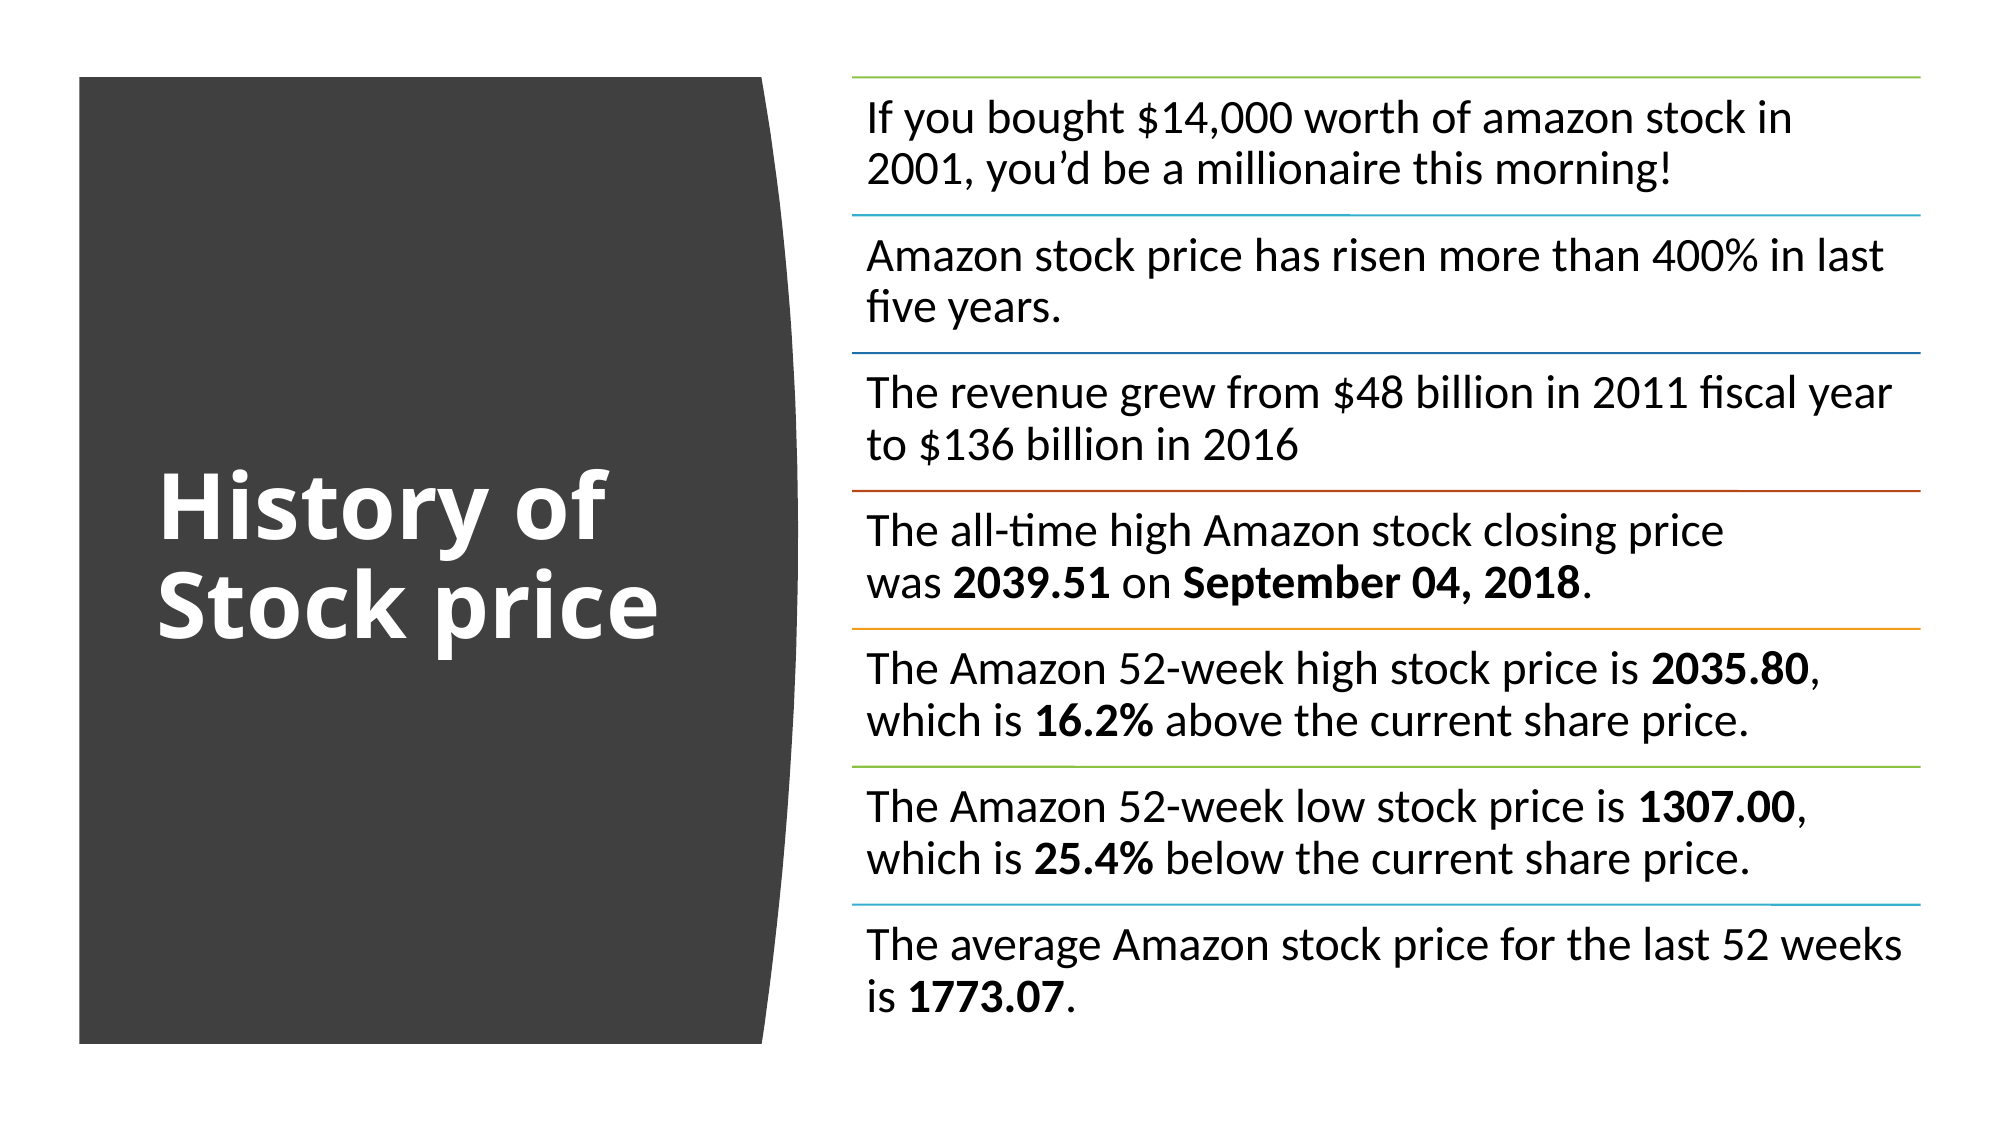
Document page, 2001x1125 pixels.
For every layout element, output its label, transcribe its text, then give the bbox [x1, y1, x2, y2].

title History of Stock price [141, 166, 702, 953]
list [852, 77, 1921, 1043]
text_box [78, 76, 800, 1045]
